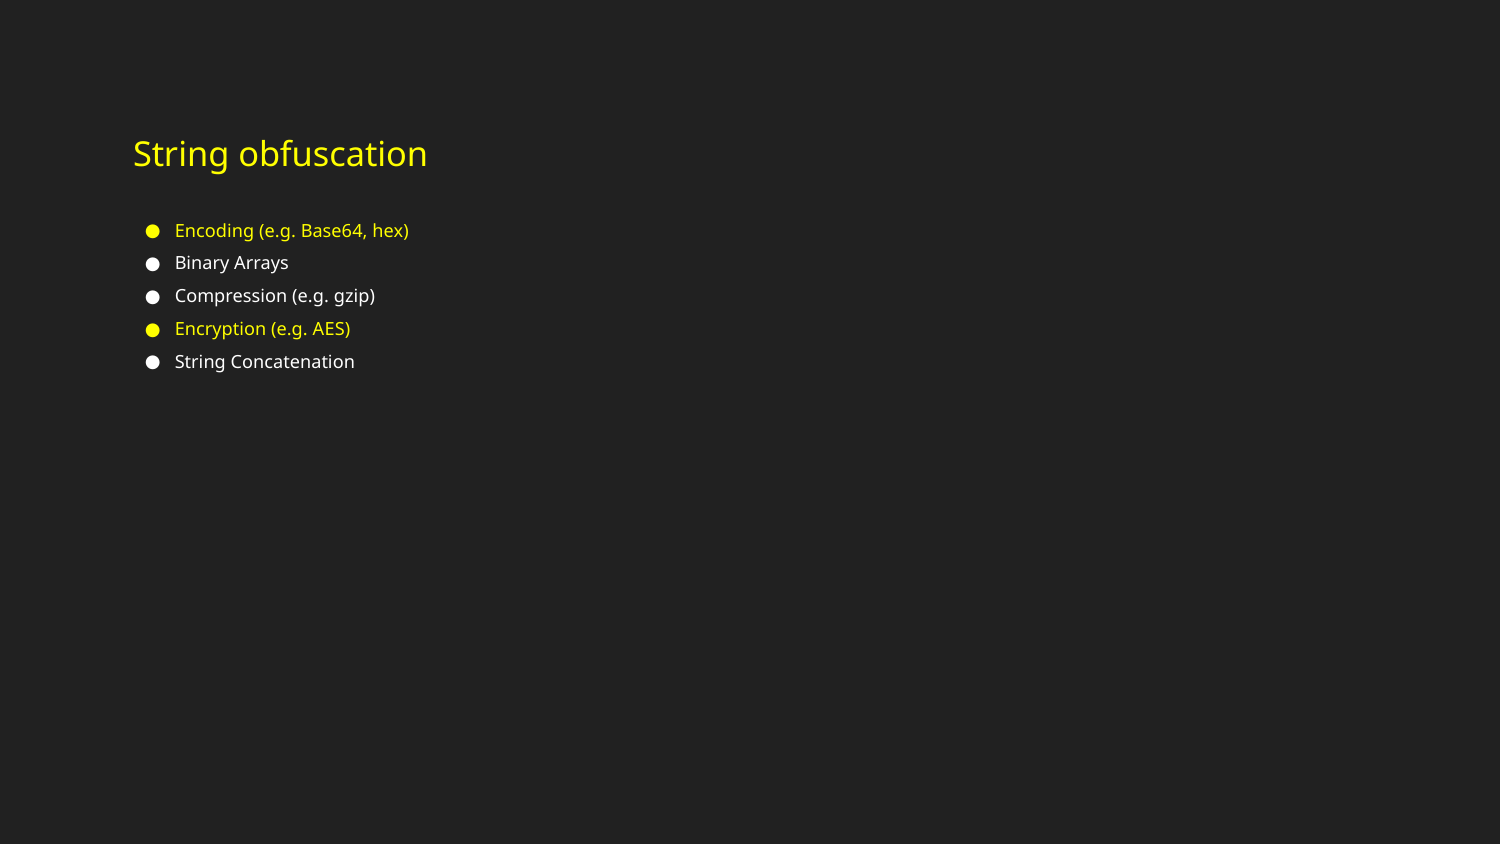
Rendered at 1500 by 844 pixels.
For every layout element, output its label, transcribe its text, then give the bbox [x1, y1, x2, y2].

title String obfuscation Encoding (e.g. Base64, hex) Binary Arrays Compression (e.g. gzip) Encryption (e.g. AES) String Concatenation [118, 116, 1380, 390]
